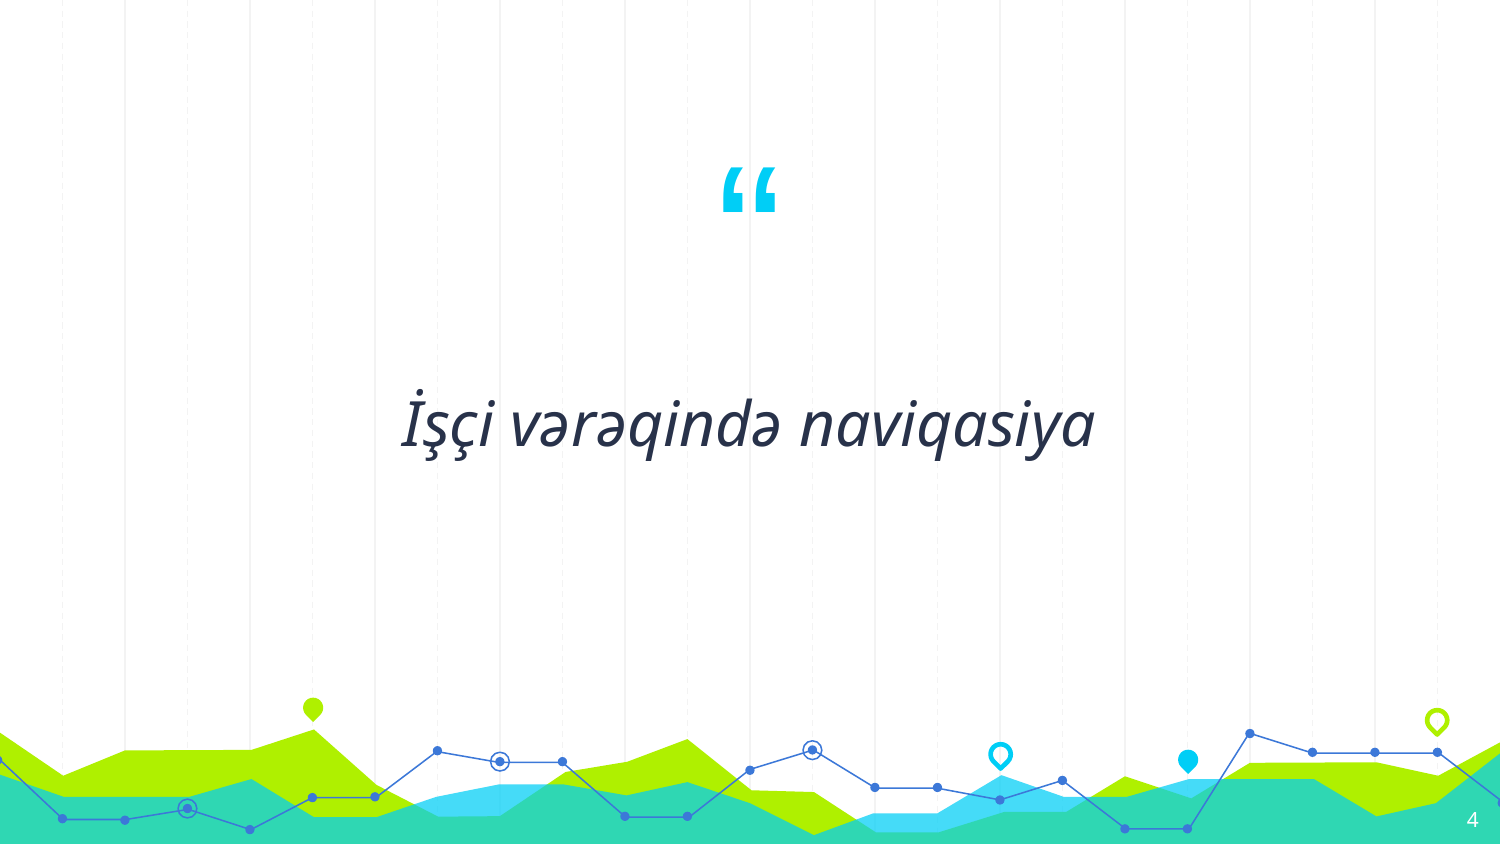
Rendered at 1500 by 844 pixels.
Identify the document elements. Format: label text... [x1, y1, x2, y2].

slide_number 4 [1403, 791, 1494, 844]
list İşçi vərəqində naviqasiya [249, 354, 1251, 490]
